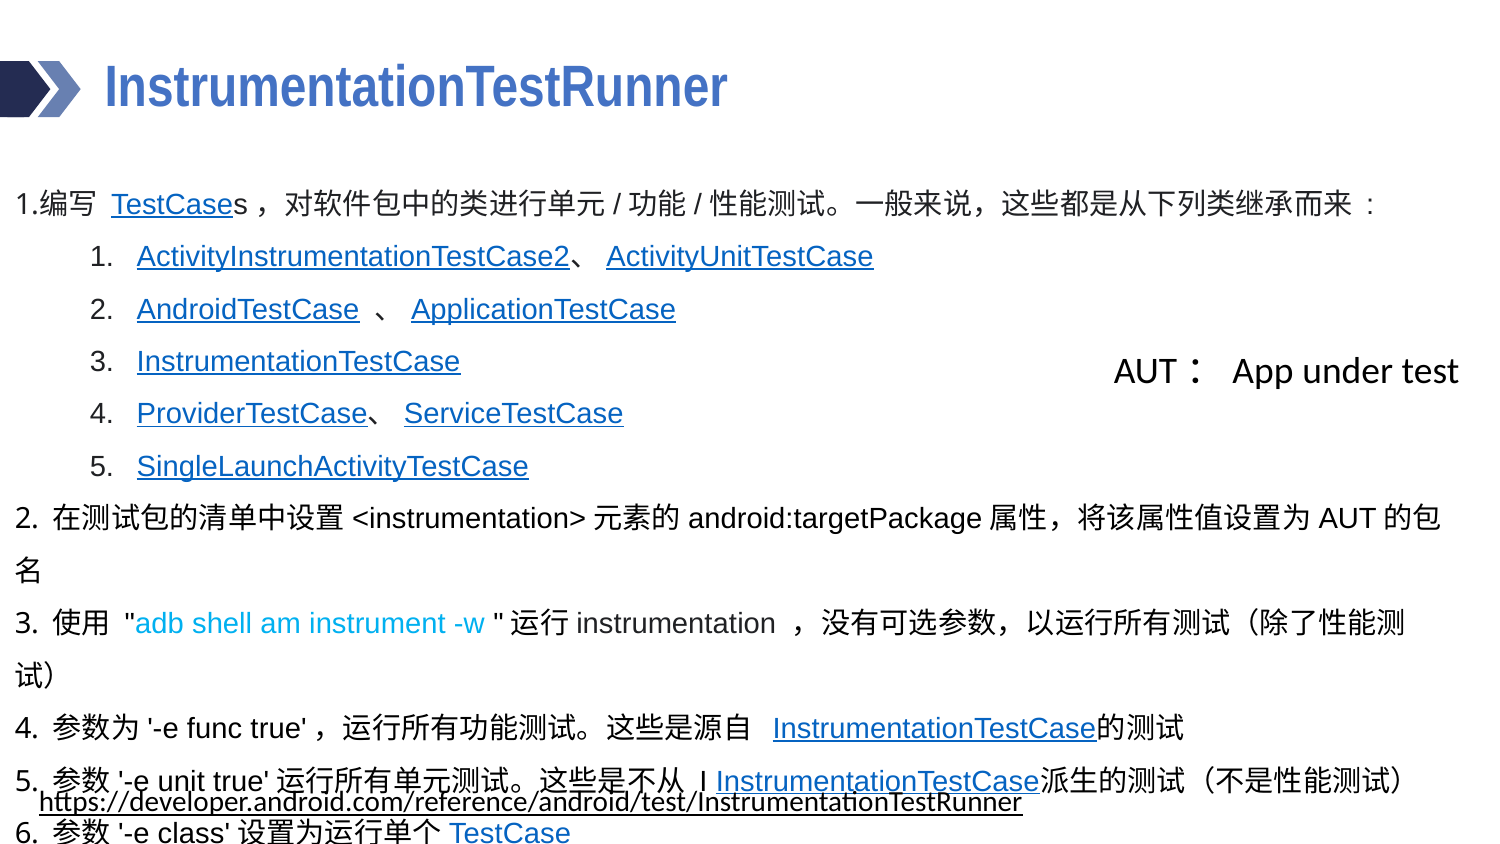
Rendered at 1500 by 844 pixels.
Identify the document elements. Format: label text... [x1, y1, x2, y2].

title InstrumentationTestRunner [89, 38, 1294, 137]
text_box AUT：App under test [1098, 338, 1488, 398]
text_box 编写 TestCases，对软件包中的类进行单元/功能/性能测试。一般来说，这些都是从下列类继承而来 : ActivityInstrumentationTestCase2、ActivityUnitTestCase AndroidTestCase 、ApplicationTestCase InstrumentationTestCase ProviderTestCase、ServiceTestCase SingleLaunchActivityTestCase 在测试包的清单中设置<instrumentation>元素的android:targetPackage属性，将该属性值设置为AUT的包名 使用 "adb shell am instrument -w "运行instrumentation ，没有可选参数，以运行所有测试（除了性能测试） 参数为'-e func true'，运行所有功能测试。这些是源自 InstrumentationTestCase的测试 参数'-e unit true'运行所有单元测试。这些是不从 I InstrumentationTestCase派生的测试（不是性能测试） 参数'-e class'设置为运行单个TestCase [0, 160, 1469, 844]
text_box https://developer.android.com/reference/android/test/InstrumentationTestRunner [24, 775, 1149, 825]
